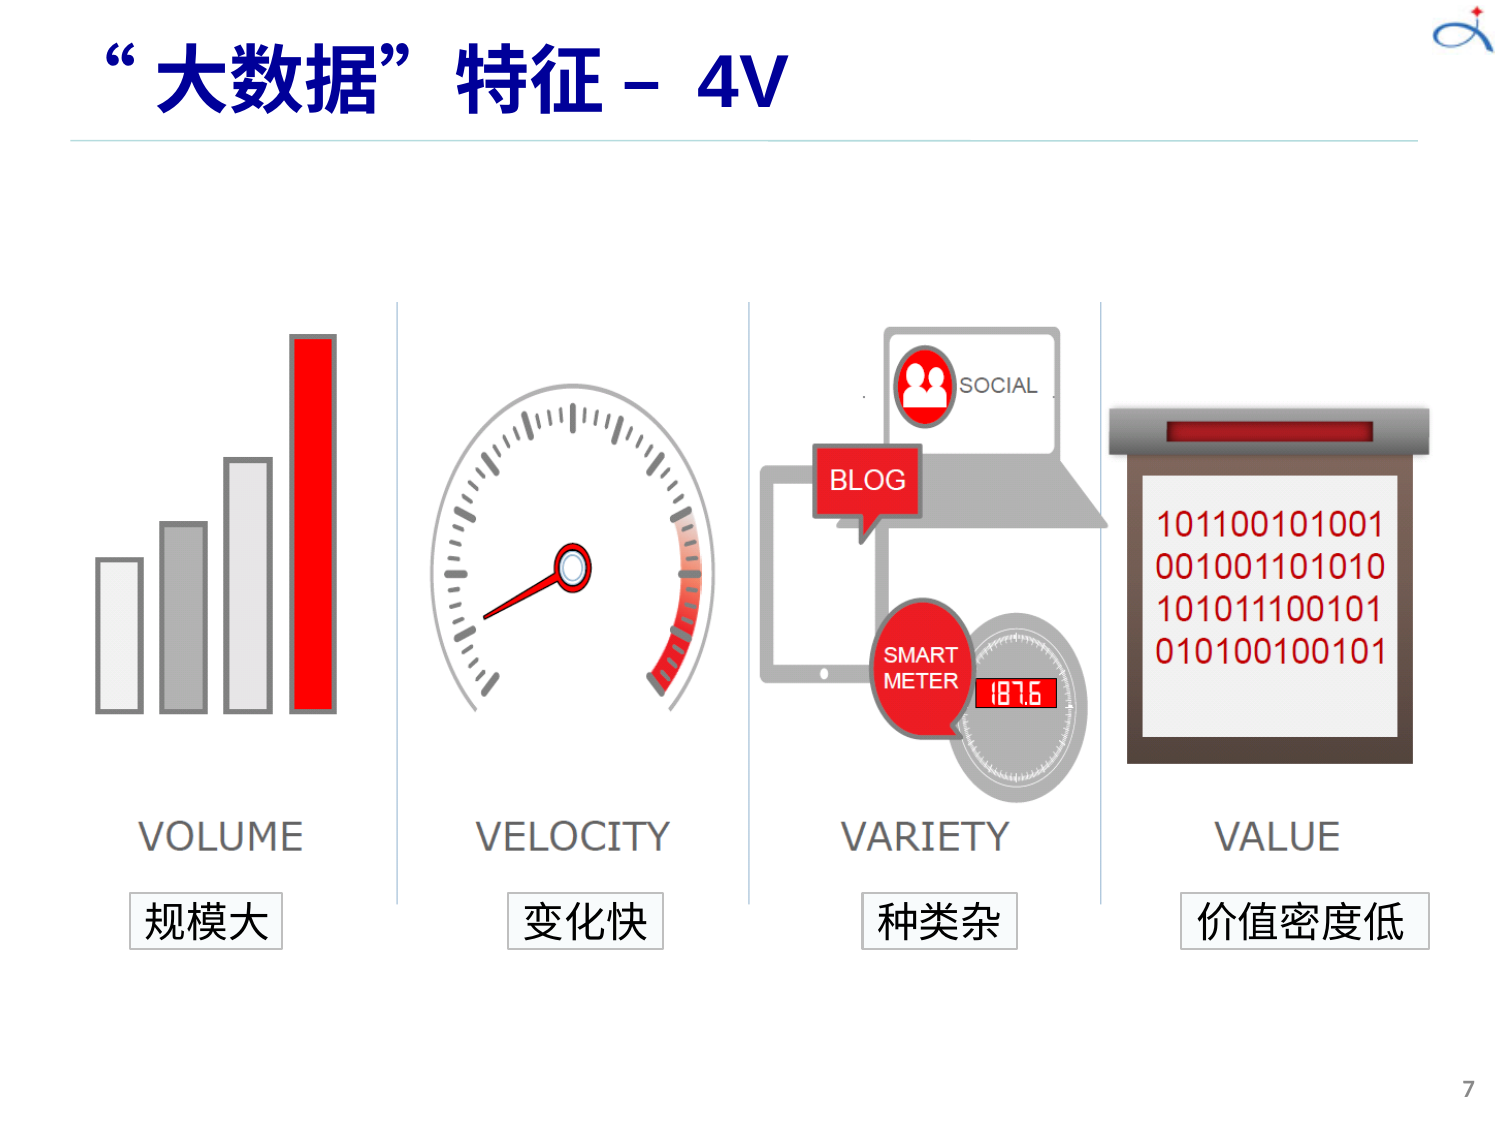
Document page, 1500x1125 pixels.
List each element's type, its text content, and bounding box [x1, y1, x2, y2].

title “大数据”特征 – 4V [46, 11, 1419, 143]
picture [1432, 5, 1495, 55]
text_box 种类杂 [862, 930, 1017, 950]
text_box 规模大 [130, 930, 282, 950]
text_box 7 [1139, 1057, 1490, 1118]
text_box 变化快 [508, 930, 663, 950]
text_box 价值密度低 [1181, 930, 1430, 950]
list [52, 302, 1448, 923]
